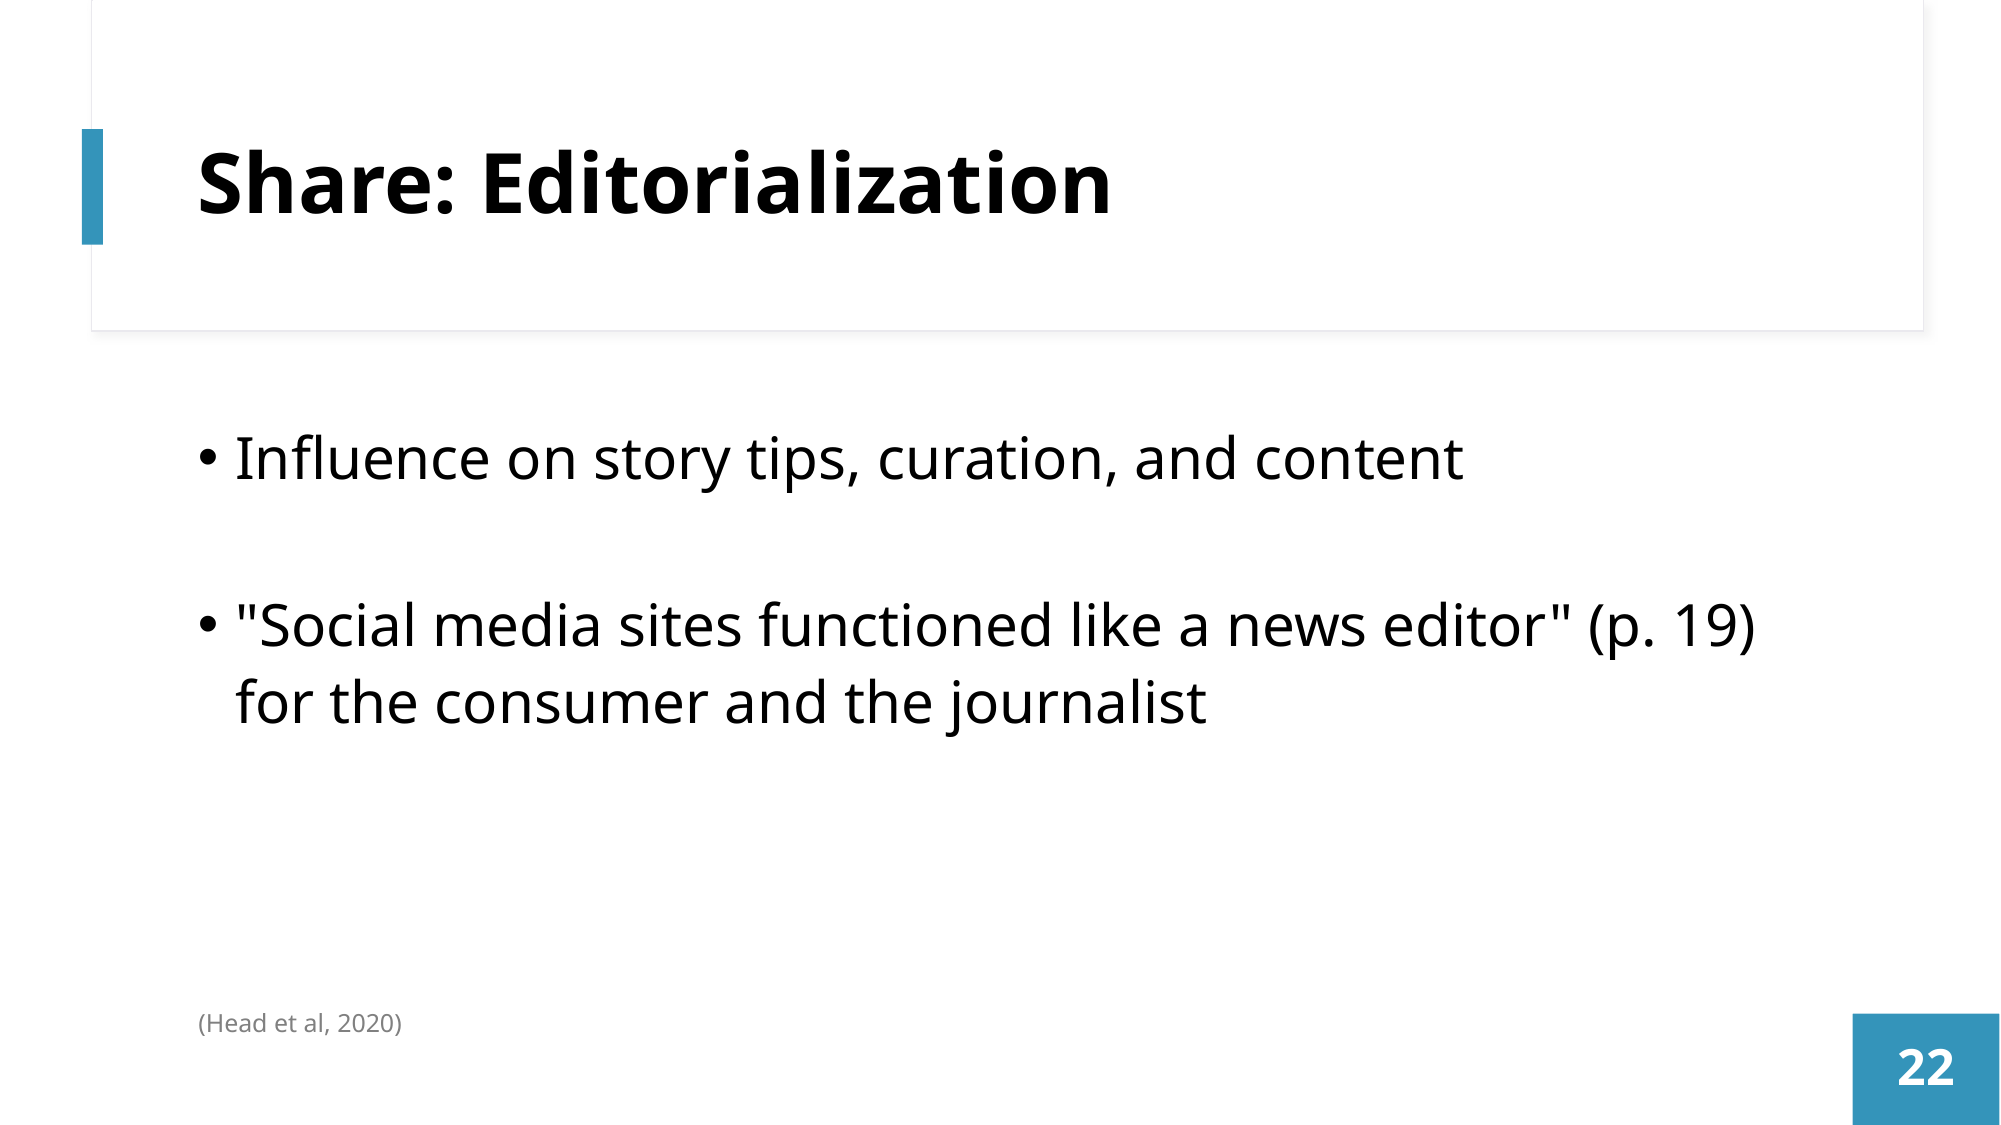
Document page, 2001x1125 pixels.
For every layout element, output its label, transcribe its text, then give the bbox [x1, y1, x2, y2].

title Share: Editorialization [183, 90, 1851, 284]
text_box (Head et al, 2020) [183, 999, 1710, 1045]
text_box 22 [1852, 1013, 2000, 1125]
list Influence on story tips, curation, and content "Social media sites functioned like a news editor" (p. 19) for the consumer and the journalist [183, 406, 1851, 1013]
